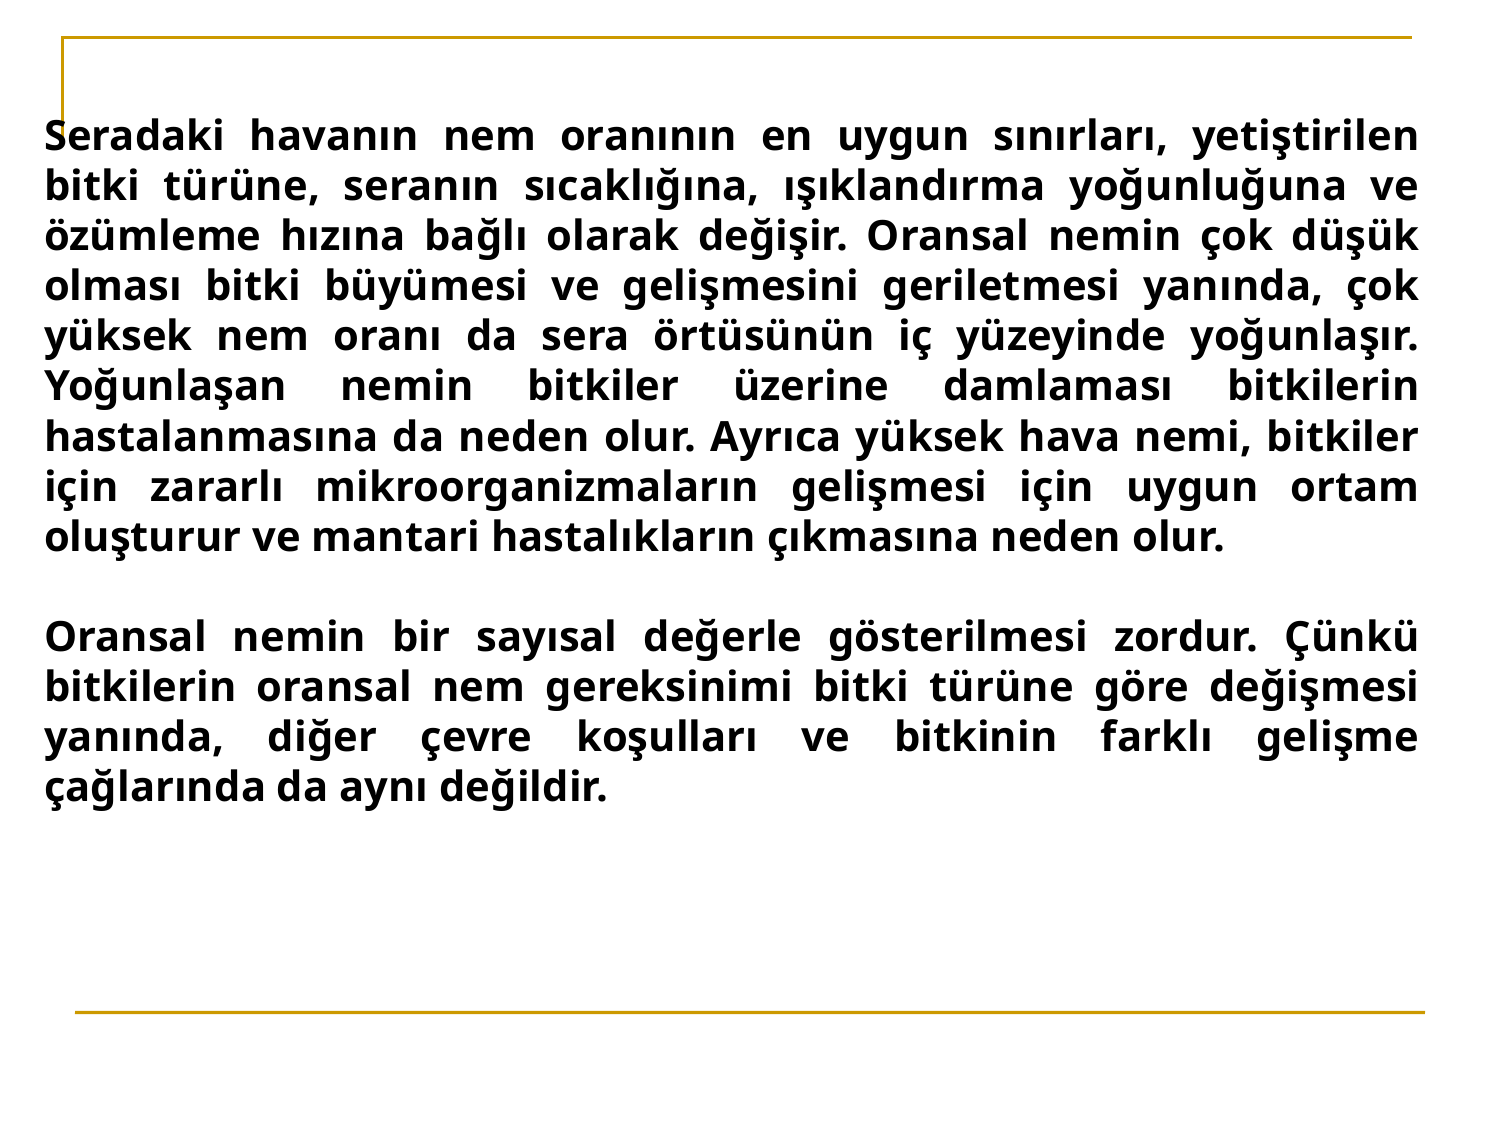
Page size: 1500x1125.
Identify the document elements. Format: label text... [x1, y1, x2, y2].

text_box Seradaki havanın nem oranının en uygun sınırları, yetiştirilen bitki türüne, seranın sıcaklığına, ışıklandırma yoğunluğuna ve özümleme hızına bağlı olarak değişir. Oransal nemin çok düşük olması bitki büyümesi ve gelişmesini geriletmesi yanında, çok yüksek nem oranı da sera örtüsünün iç yüzeyinde yoğunlaşır. Yoğunlaşan nemin bitkiler üzerine damlaması bitkilerin hastalanmasına da neden olur. Ayrıca yüksek hava nemi, bitkiler için zararlı mikroorganizmaların gelişmesi için uygun ortam oluşturur ve mantari hastalıkların çıkmasına neden olur. Oransal nemin bir sayısal değerle gösterilmesi zordur. Çünkü bitkilerin oransal nem gereksinimi bitki türüne göre değişmesi yanında, diğer çevre koşulları ve bitkinin farklı gelişme çağlarında da aynı değildir. [29, 101, 1436, 817]
